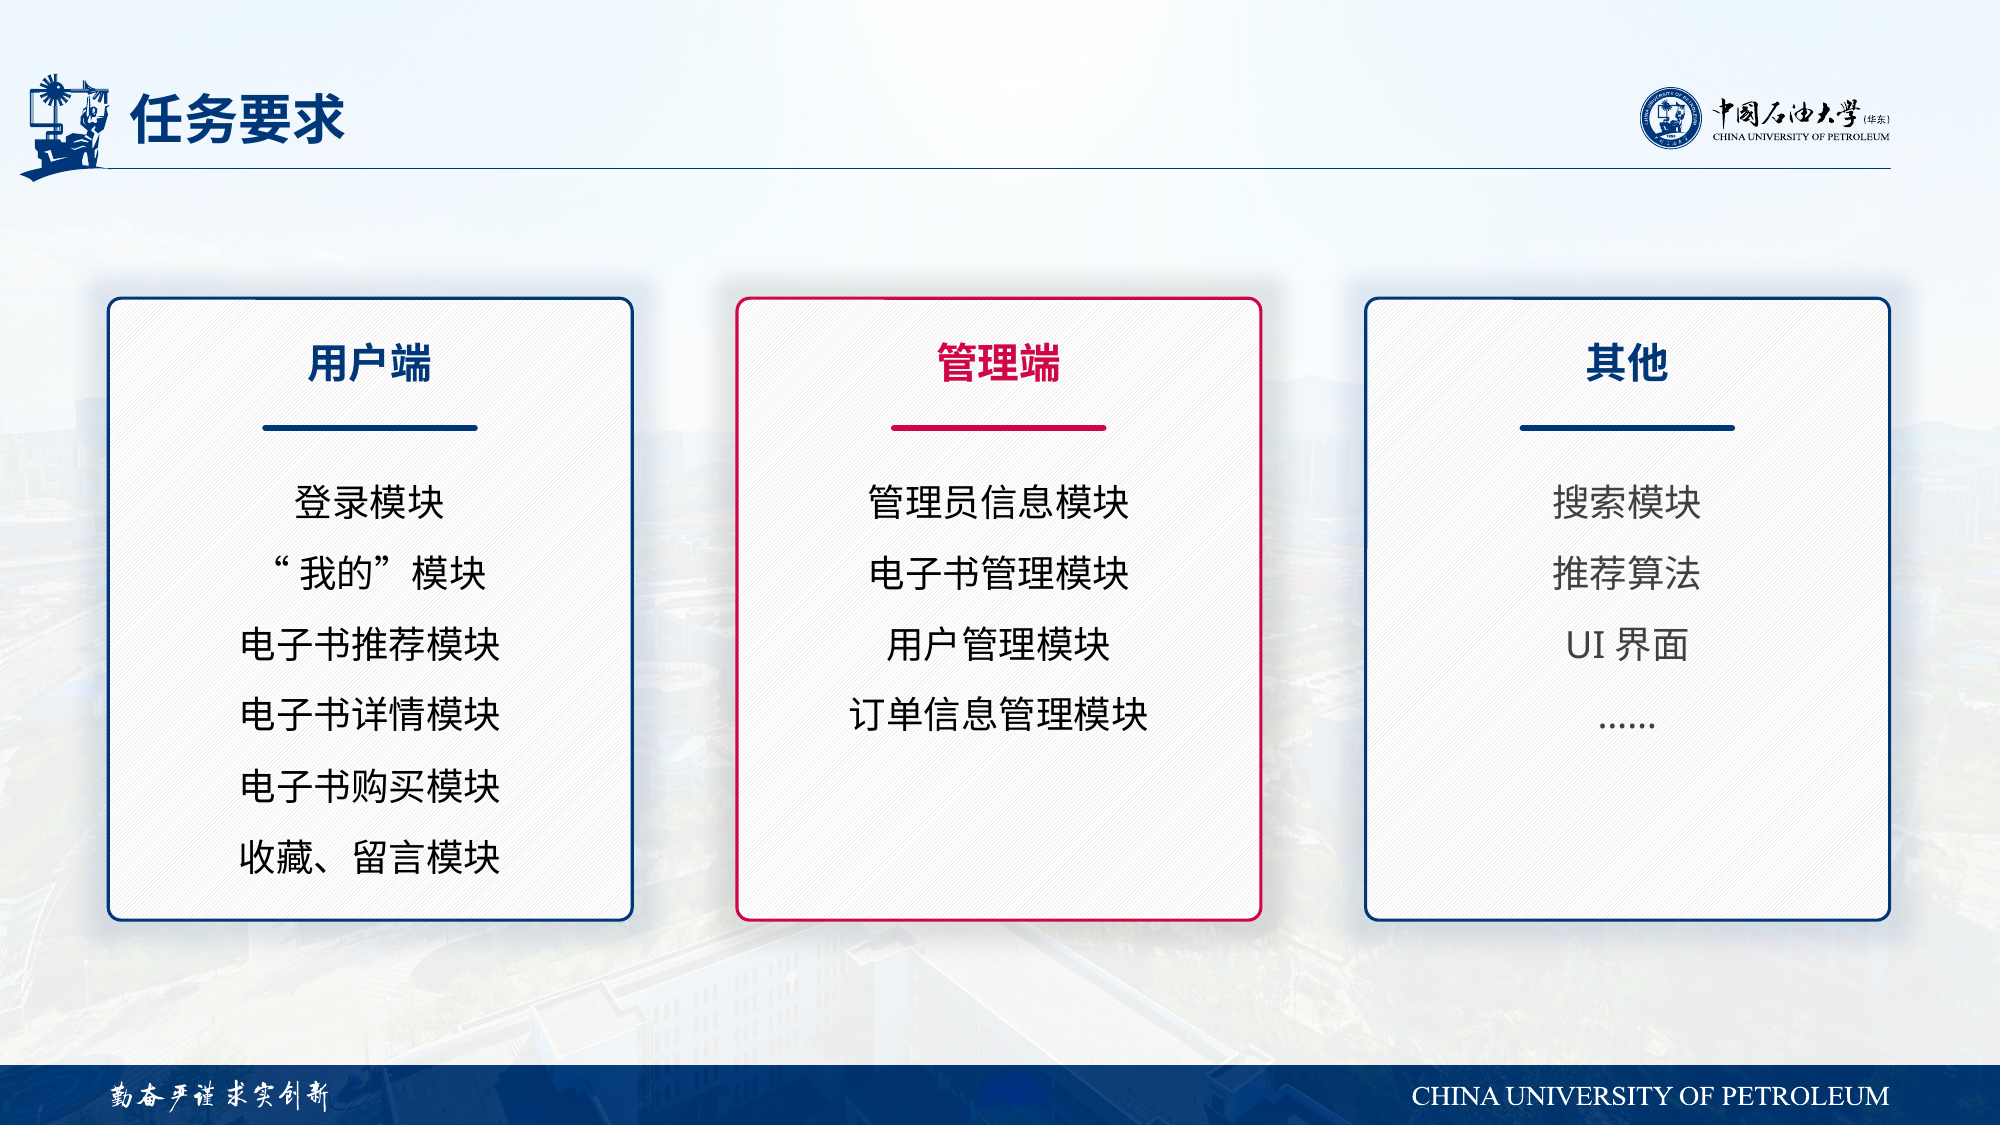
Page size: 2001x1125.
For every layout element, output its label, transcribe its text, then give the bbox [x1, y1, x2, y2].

title 任务要求 [129, 94, 1330, 151]
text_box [1365, 298, 1890, 921]
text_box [736, 298, 1261, 921]
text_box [108, 298, 633, 921]
